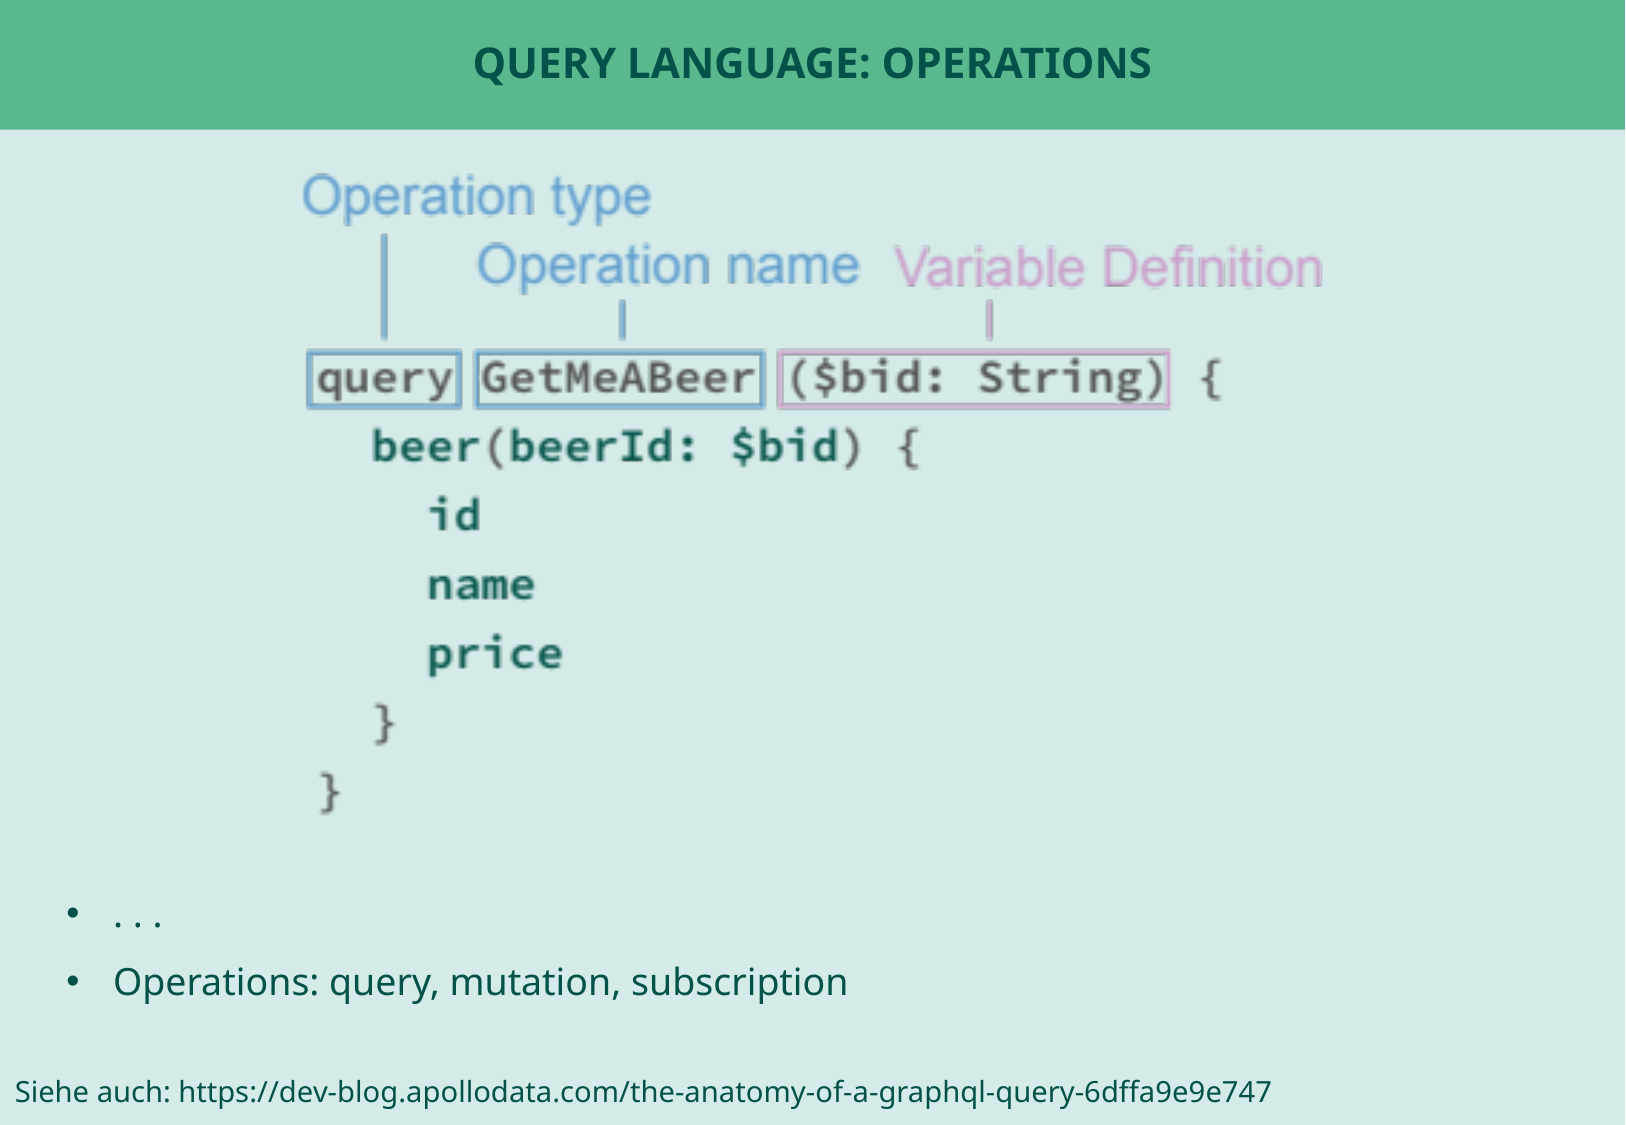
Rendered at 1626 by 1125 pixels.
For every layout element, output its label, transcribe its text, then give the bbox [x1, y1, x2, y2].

text_box Siehe auch: https://dev-blog.apollodata.com/the-anatomy-of-a-graphql-query-6dffa9e9e747 [0, 1048, 1559, 1116]
picture [302, 169, 1323, 890]
text_box . . . Operations: query, mutation, subscription [51, 860, 1559, 1078]
title query Language: Operations [0, 0, 1625, 130]
